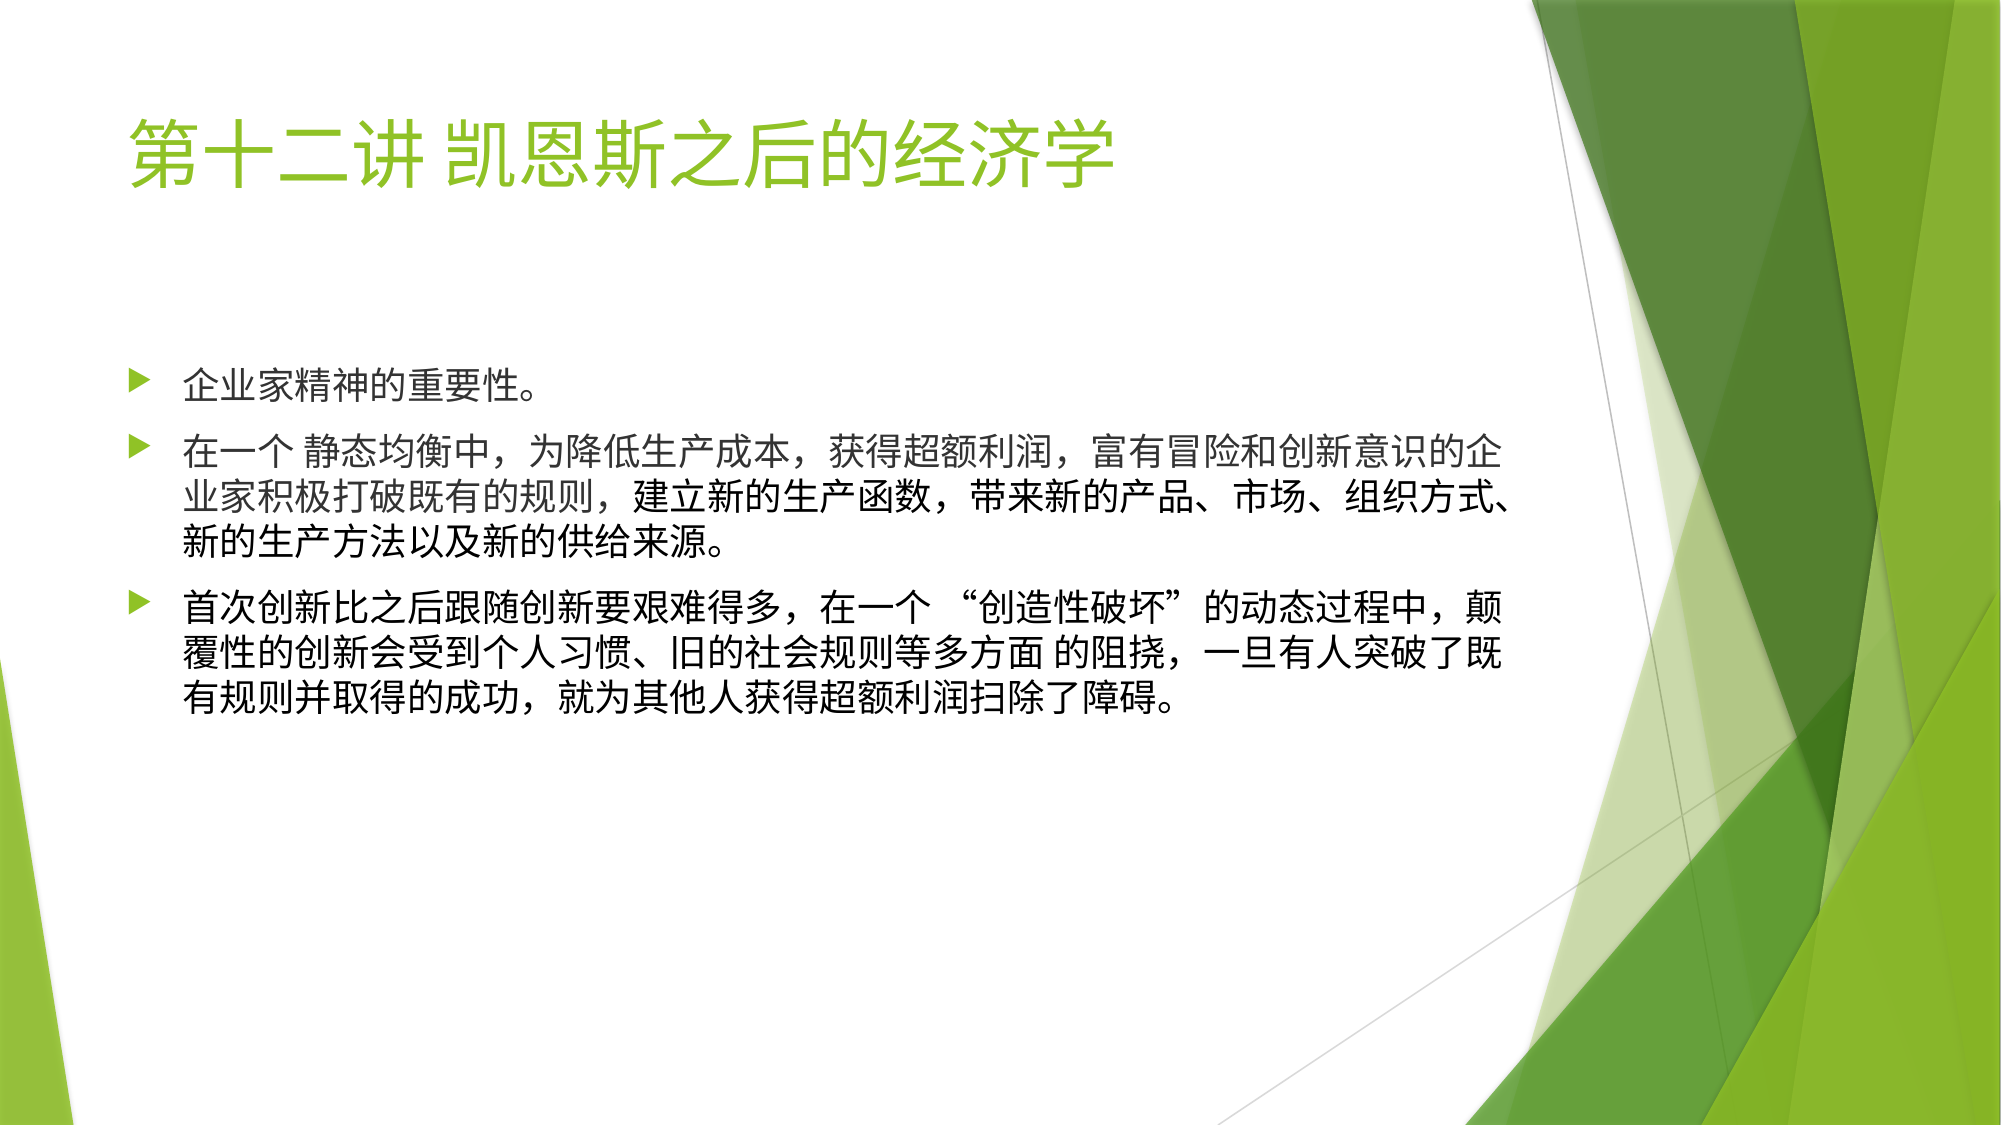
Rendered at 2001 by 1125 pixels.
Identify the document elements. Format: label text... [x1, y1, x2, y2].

list 企业家精神的重要性。 在一个 静态均衡中，为降低生产成本，获得超额利润，富有冒险和创新意识的企业家积极打破既有的规则，建立新的生产函数，带来新的产品、市场、组织方式、新的生产方法以及新的供给来源。 首次创新比之后跟随创新要艰难得多，在一个 “创造性破坏”的动态过程中，颠覆性的创新会受到个人习惯、旧的社会规则等多方面 的阻挠，一旦有人突破了既有规则并取得的成功，就为其他人获得超额利润扫除了障碍。 [111, 354, 1522, 992]
title 第十二讲 凯恩斯之后的经济学 [111, 99, 1522, 317]
